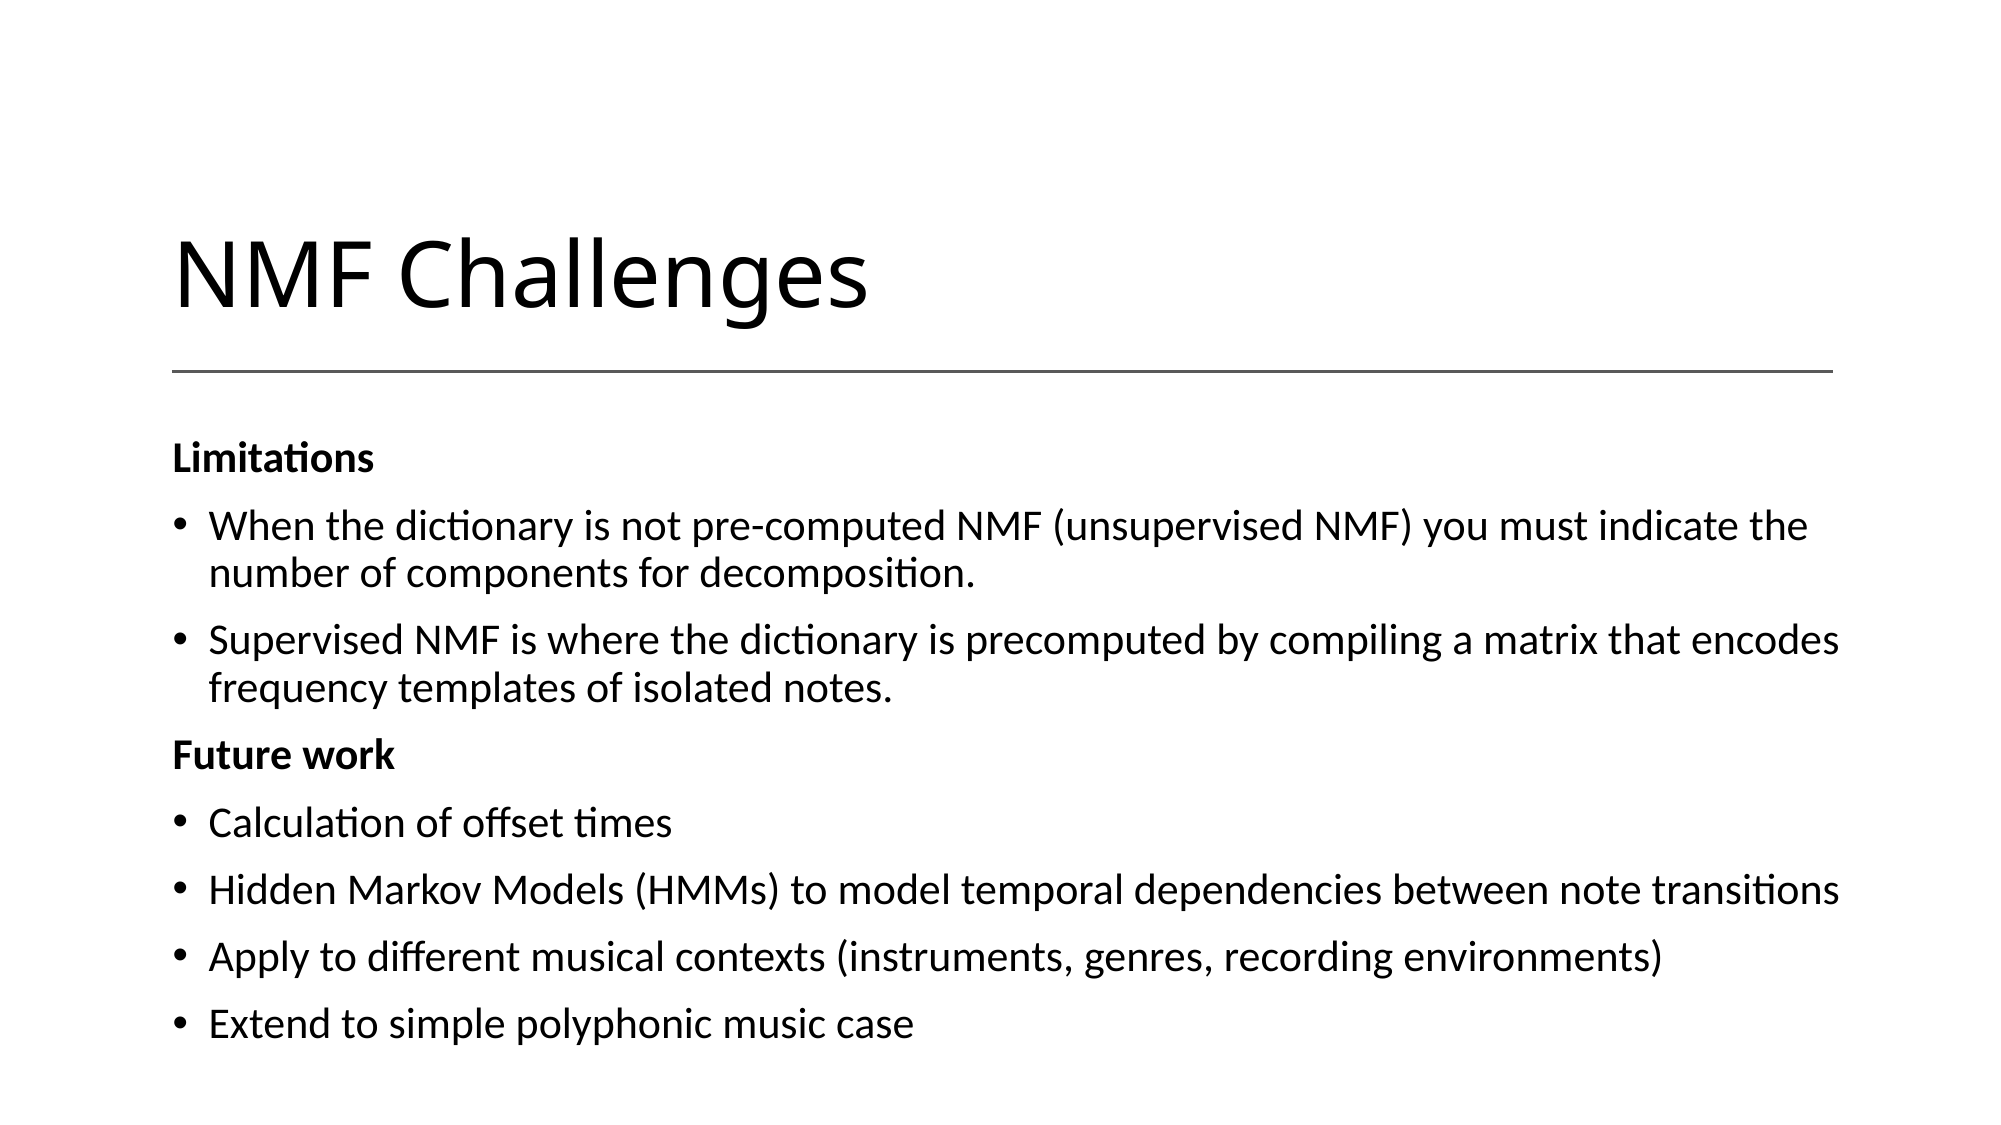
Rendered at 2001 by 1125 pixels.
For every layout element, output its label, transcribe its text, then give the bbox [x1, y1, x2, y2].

title NMF Challenges [157, 160, 1895, 335]
list Limitations When the dictionary is not pre-computed NMF (unsupervised NMF) you must indicate the number of components for decomposition. Supervised NMF is where the dictionary is precomputed by compiling a matrix that encodes frequency templates of isolated notes. Future work Calculation of offset times Hidden Markov Models (HMMs) to model temporal dependencies between note transitions Apply to different musical contexts (instruments, genres, recording environments) Extend to simple polyphonic music case [157, 427, 1863, 1086]
